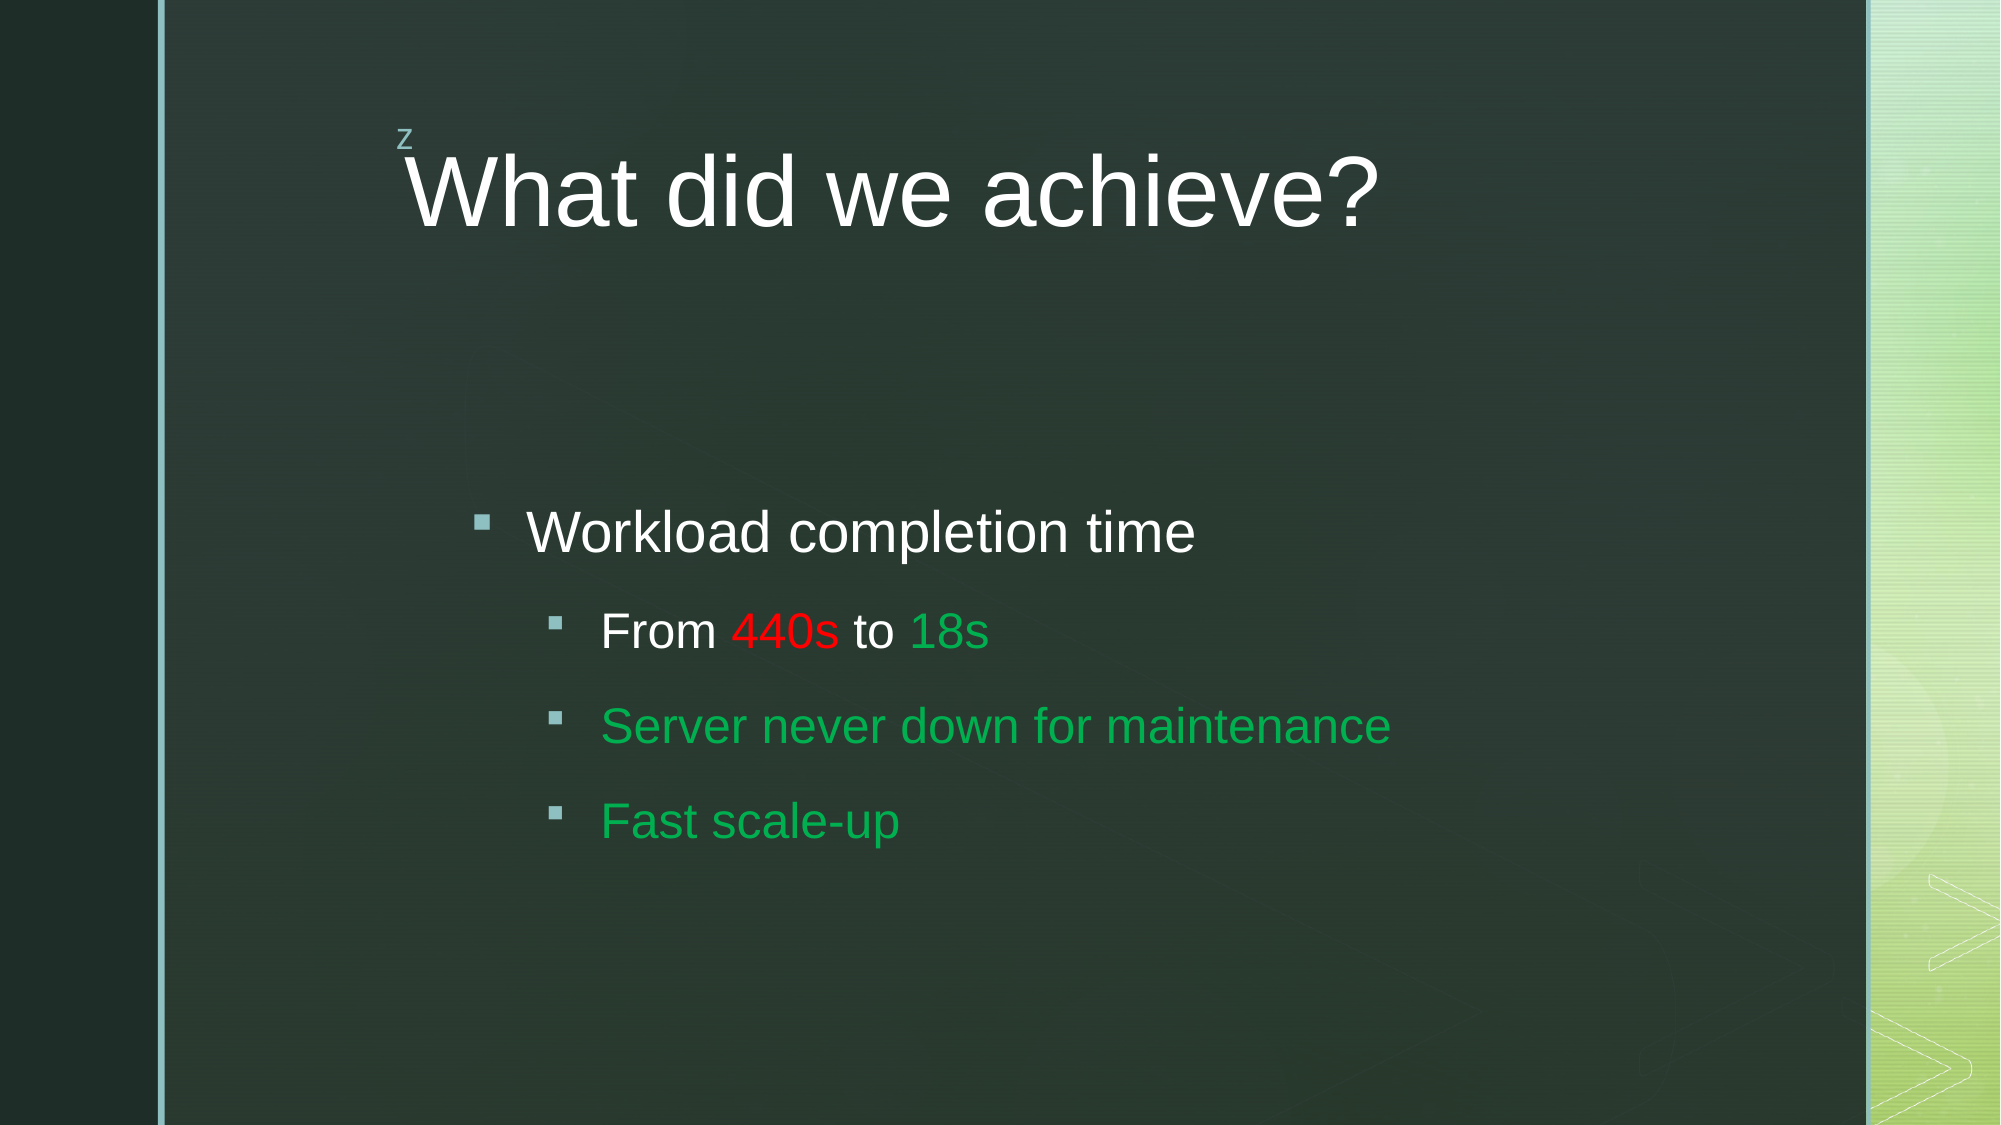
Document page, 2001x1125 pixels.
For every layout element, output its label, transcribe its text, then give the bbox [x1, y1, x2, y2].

picture [1871, 0, 2001, 1125]
list Workload completion time From 440s to 18s Server never down for maintenance Fast scale-up [454, 336, 1734, 993]
title What did we achieve? [389, 132, 1765, 310]
